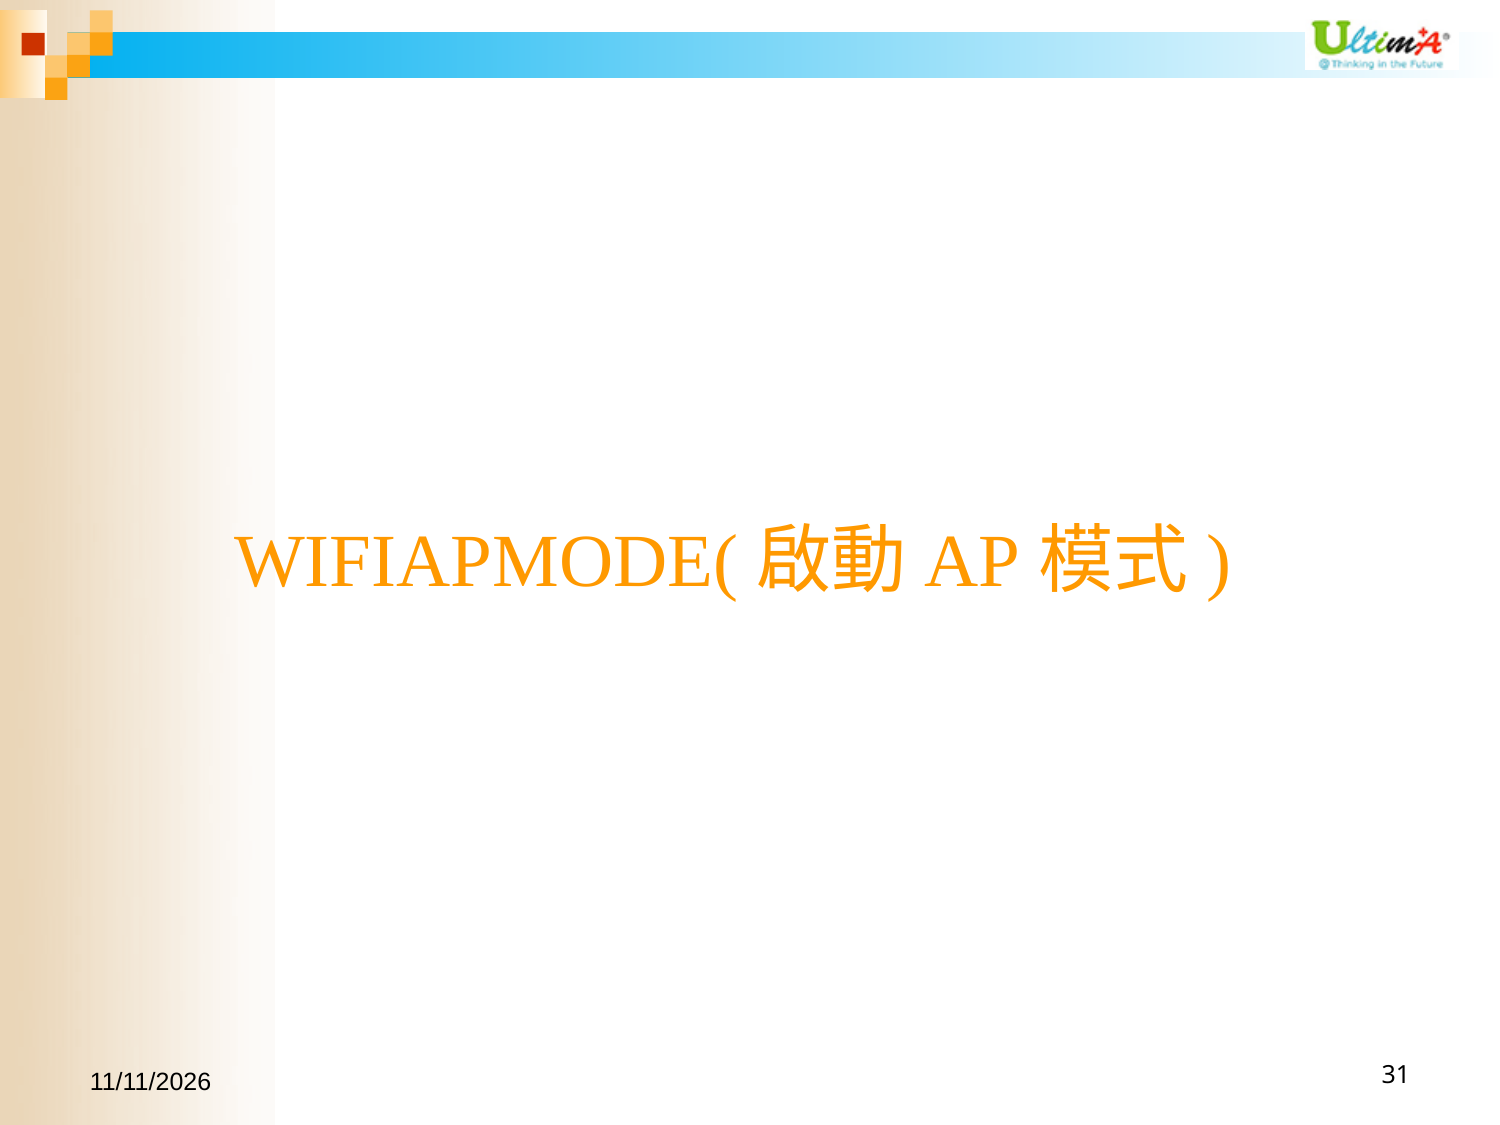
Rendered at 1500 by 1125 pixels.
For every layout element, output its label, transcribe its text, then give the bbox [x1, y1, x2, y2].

title WIFIAPMODE(啟動AP模式) [214, 444, 1252, 670]
text_box 2017/3/30 [75, 1024, 425, 1103]
text_box 31 [1074, 1024, 1425, 1100]
picture [1305, 19, 1459, 70]
